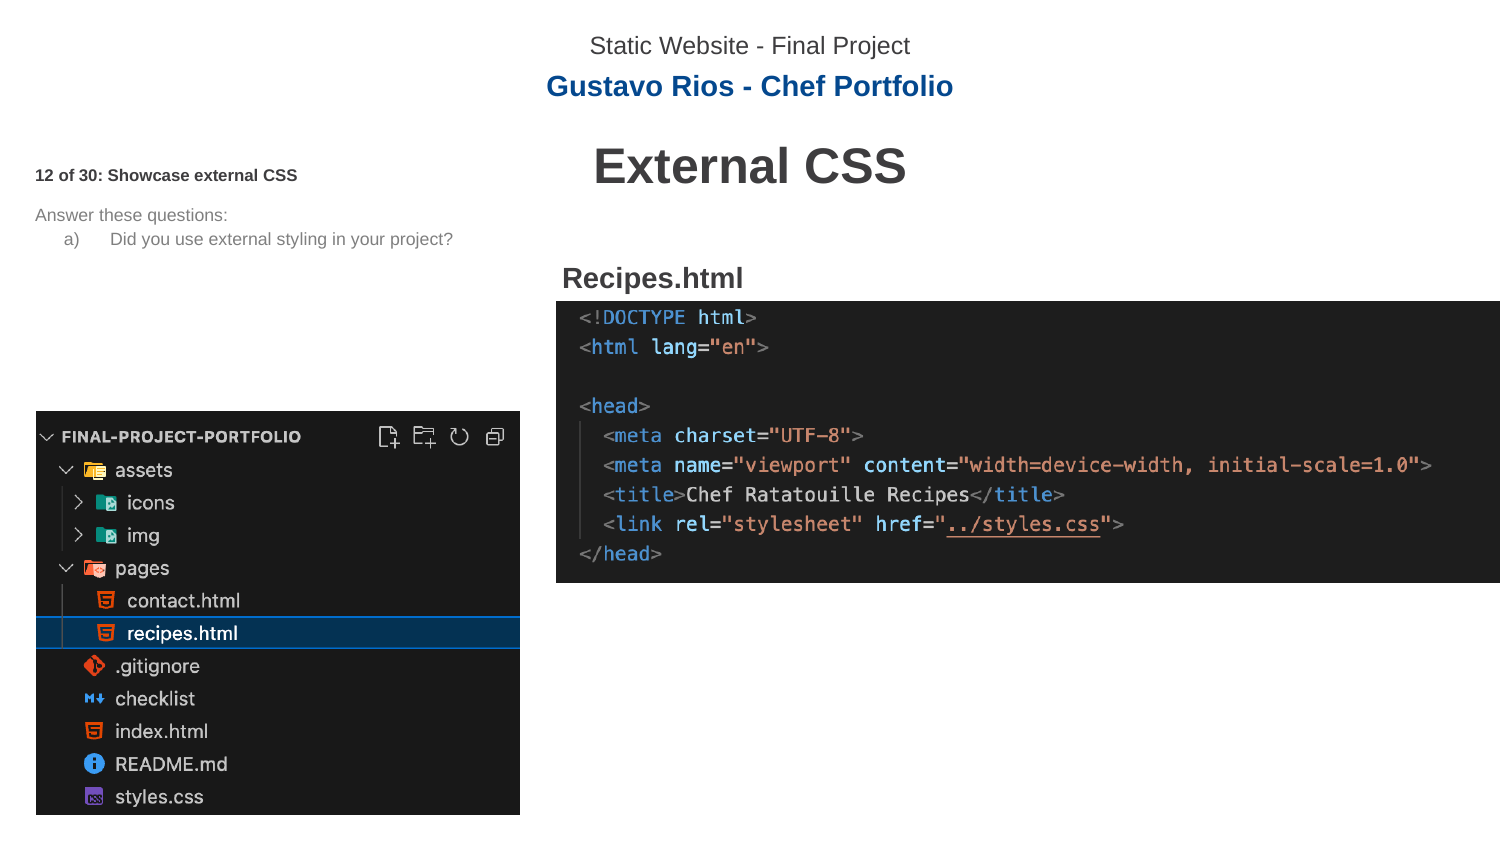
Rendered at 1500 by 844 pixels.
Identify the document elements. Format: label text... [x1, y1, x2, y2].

picture [556, 301, 1500, 584]
text_box Static Website - Final Project [298, 18, 1202, 55]
picture [36, 411, 521, 816]
text_box External CSS [298, 117, 1202, 186]
text_box Answer these questions: Did you use external styling in your project? [20, 192, 538, 301]
text_box 12 of 30: Showcase external CSS [20, 154, 538, 192]
text_box Gustavo Rios - Chef Portfolio [298, 55, 1202, 109]
text_box Recipes.html [278, 246, 1029, 302]
